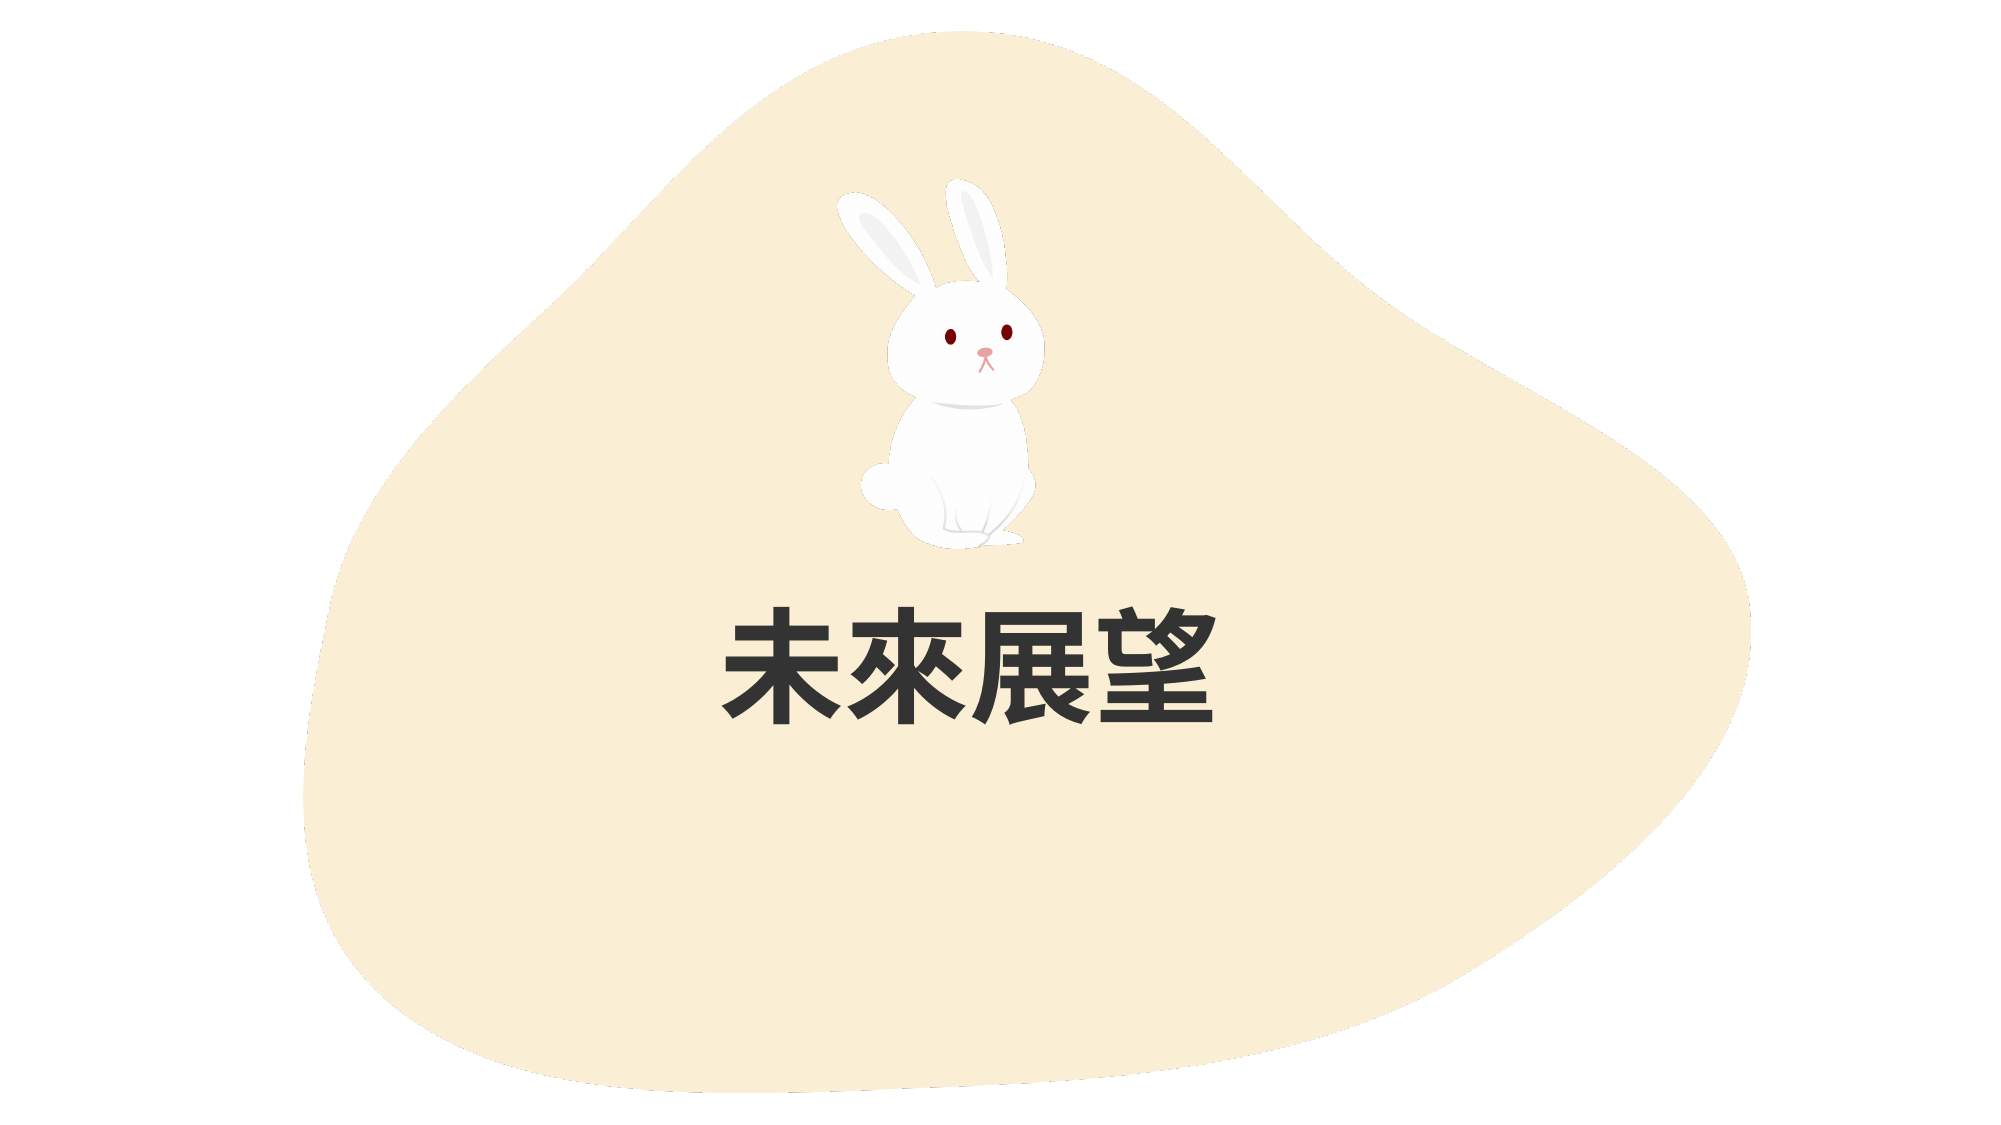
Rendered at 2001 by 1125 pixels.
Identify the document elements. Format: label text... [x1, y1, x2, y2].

picture [303, 31, 1751, 1093]
title 未來展望 [329, 280, 1610, 748]
